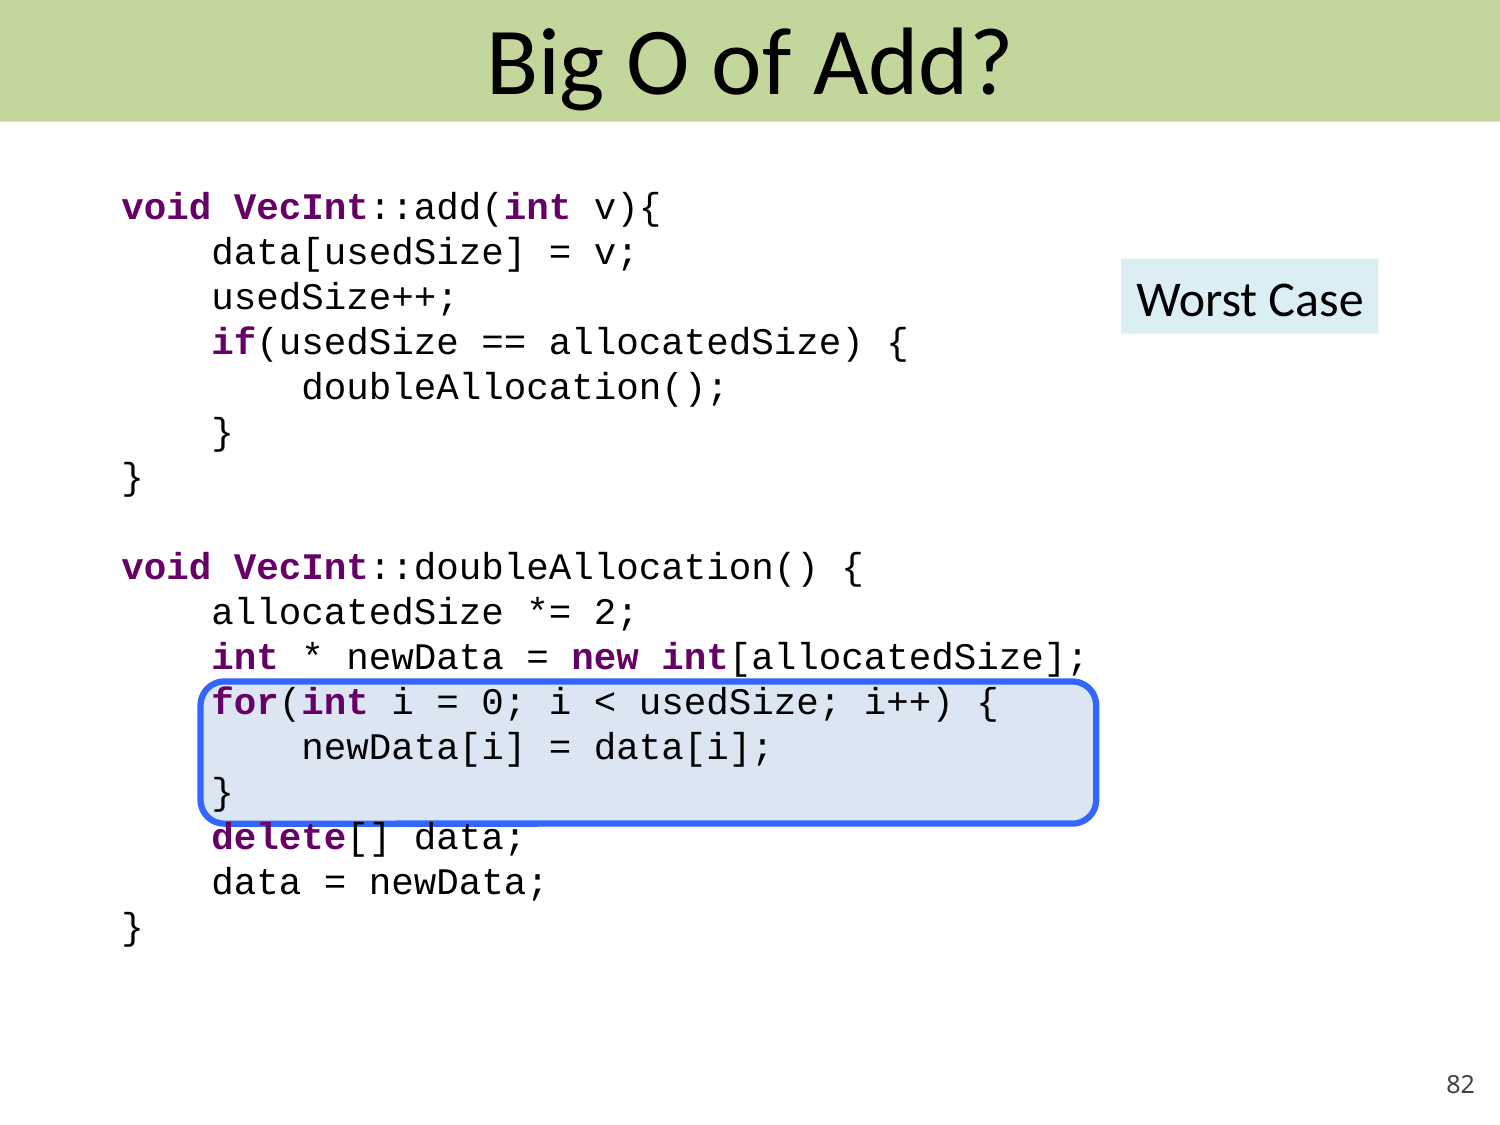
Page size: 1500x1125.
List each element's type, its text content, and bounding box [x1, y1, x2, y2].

text_box void VecInt::add(int v){ data[usedSize] = v; usedSize++; if(usedSize == allocatedSize) { doubleAllocation(); } } void VecInt::doubleAllocation() { allocatedSize *= 2; int * newData = new int[allocatedSize]; for(int i = 0; i < usedSize; i++) { newData[i] = data[i]; } delete[] data; data = newData; } [106, 174, 1325, 955]
title Big O of Add? [75, 0, 1425, 113]
text_box Worst Case [1121, 258, 1379, 334]
